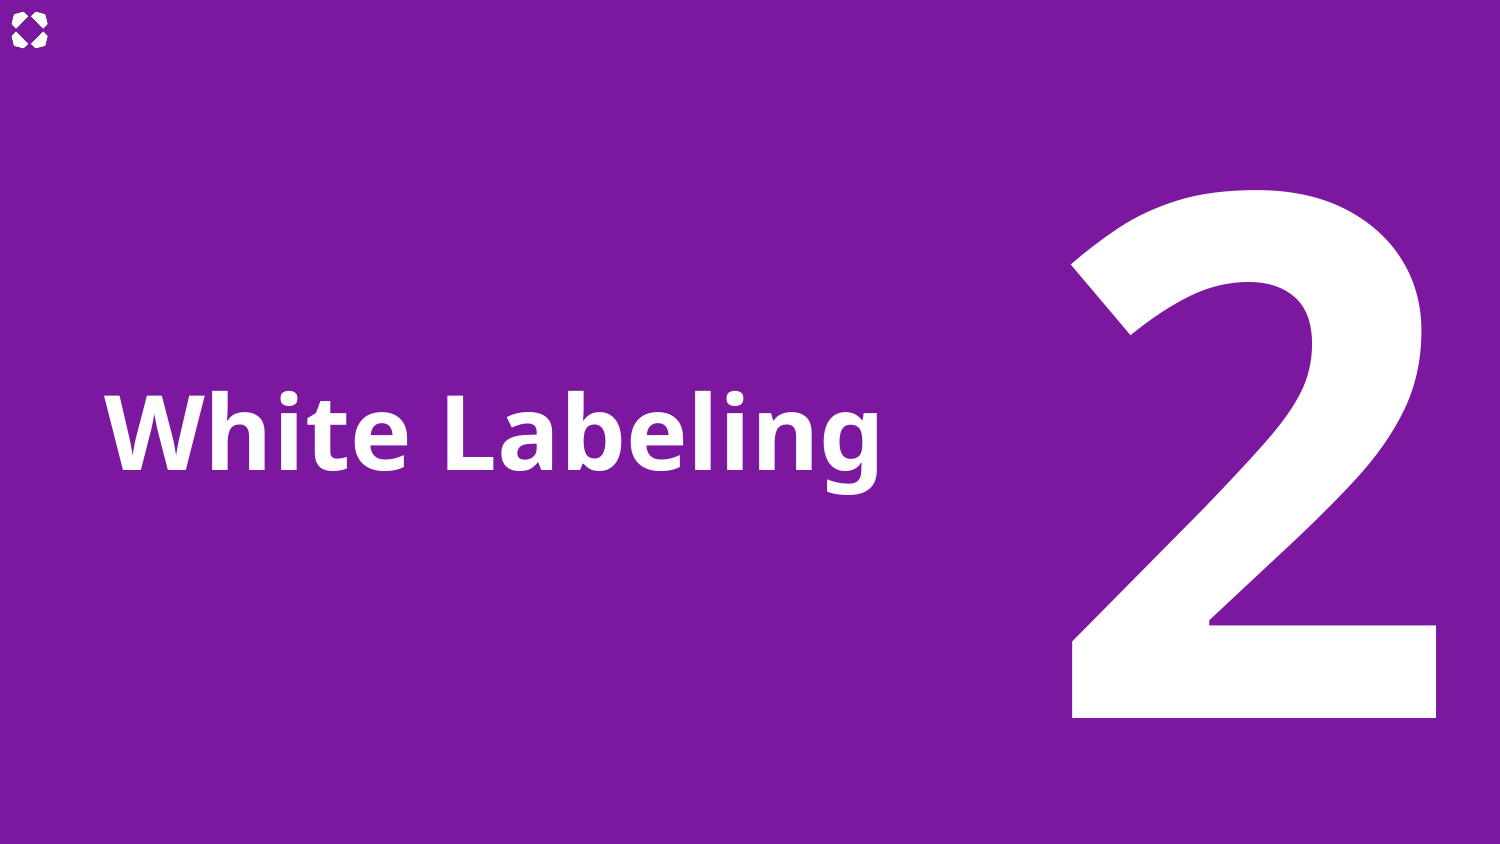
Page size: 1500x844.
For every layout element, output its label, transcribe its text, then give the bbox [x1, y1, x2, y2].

title White Labeling [89, 364, 918, 529]
title 2 [934, 0, 1500, 844]
picture [9, 9, 51, 51]
